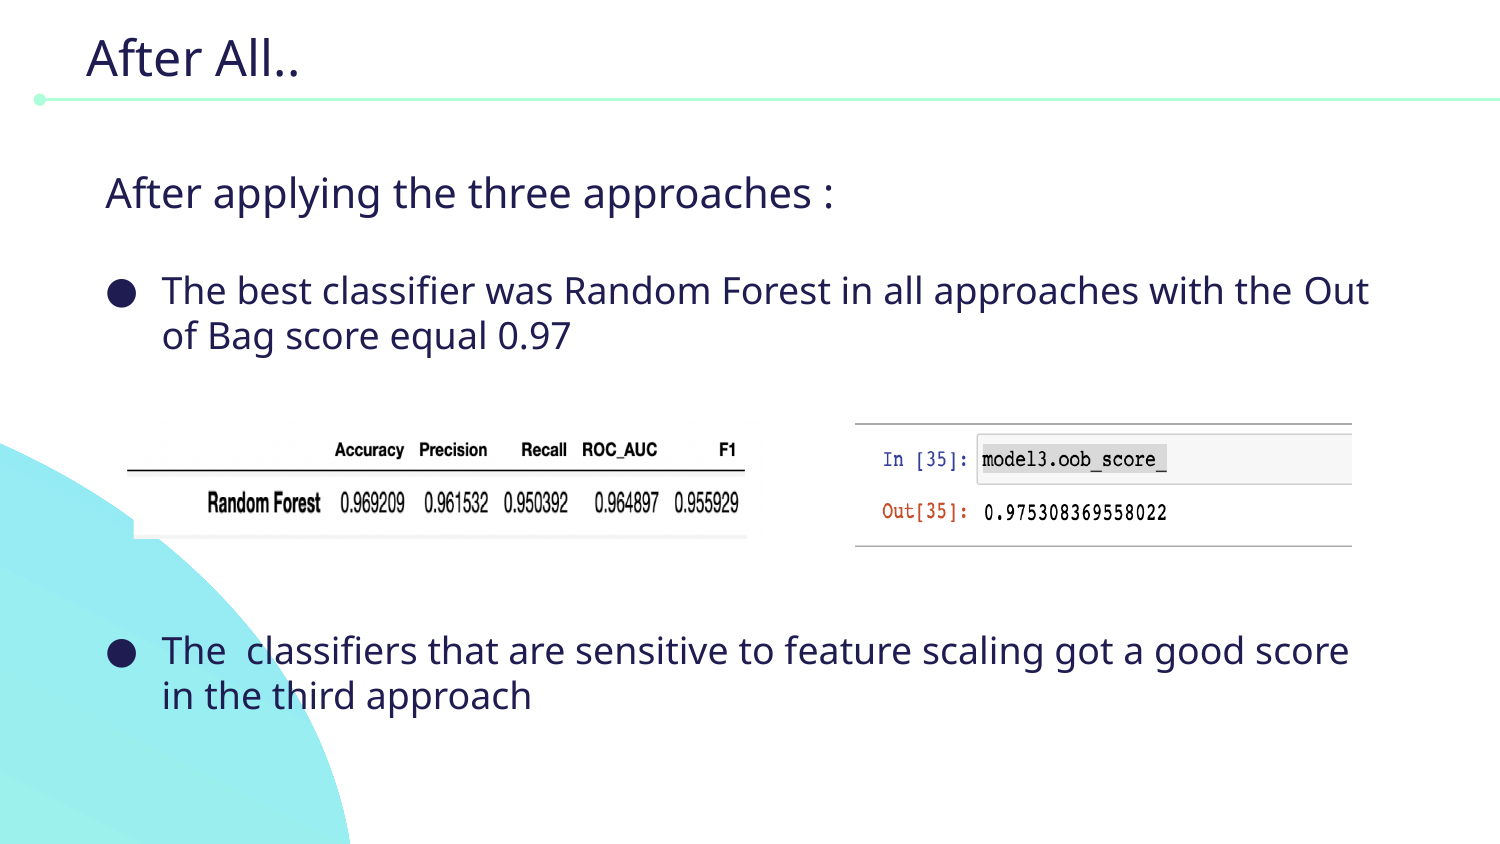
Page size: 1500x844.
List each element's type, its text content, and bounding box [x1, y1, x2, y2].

title After All.. [71, 11, 1070, 100]
text_box [0, 443, 350, 844]
picture [855, 415, 1352, 553]
text_box After applying the three approaches : The best classifier was Random Forest in all approaches with the Out of Bag score equal 0.97 The classifiers that are sensitive to feature scaling got a good score in the third approach [71, 151, 1388, 241]
picture [114, 421, 764, 539]
